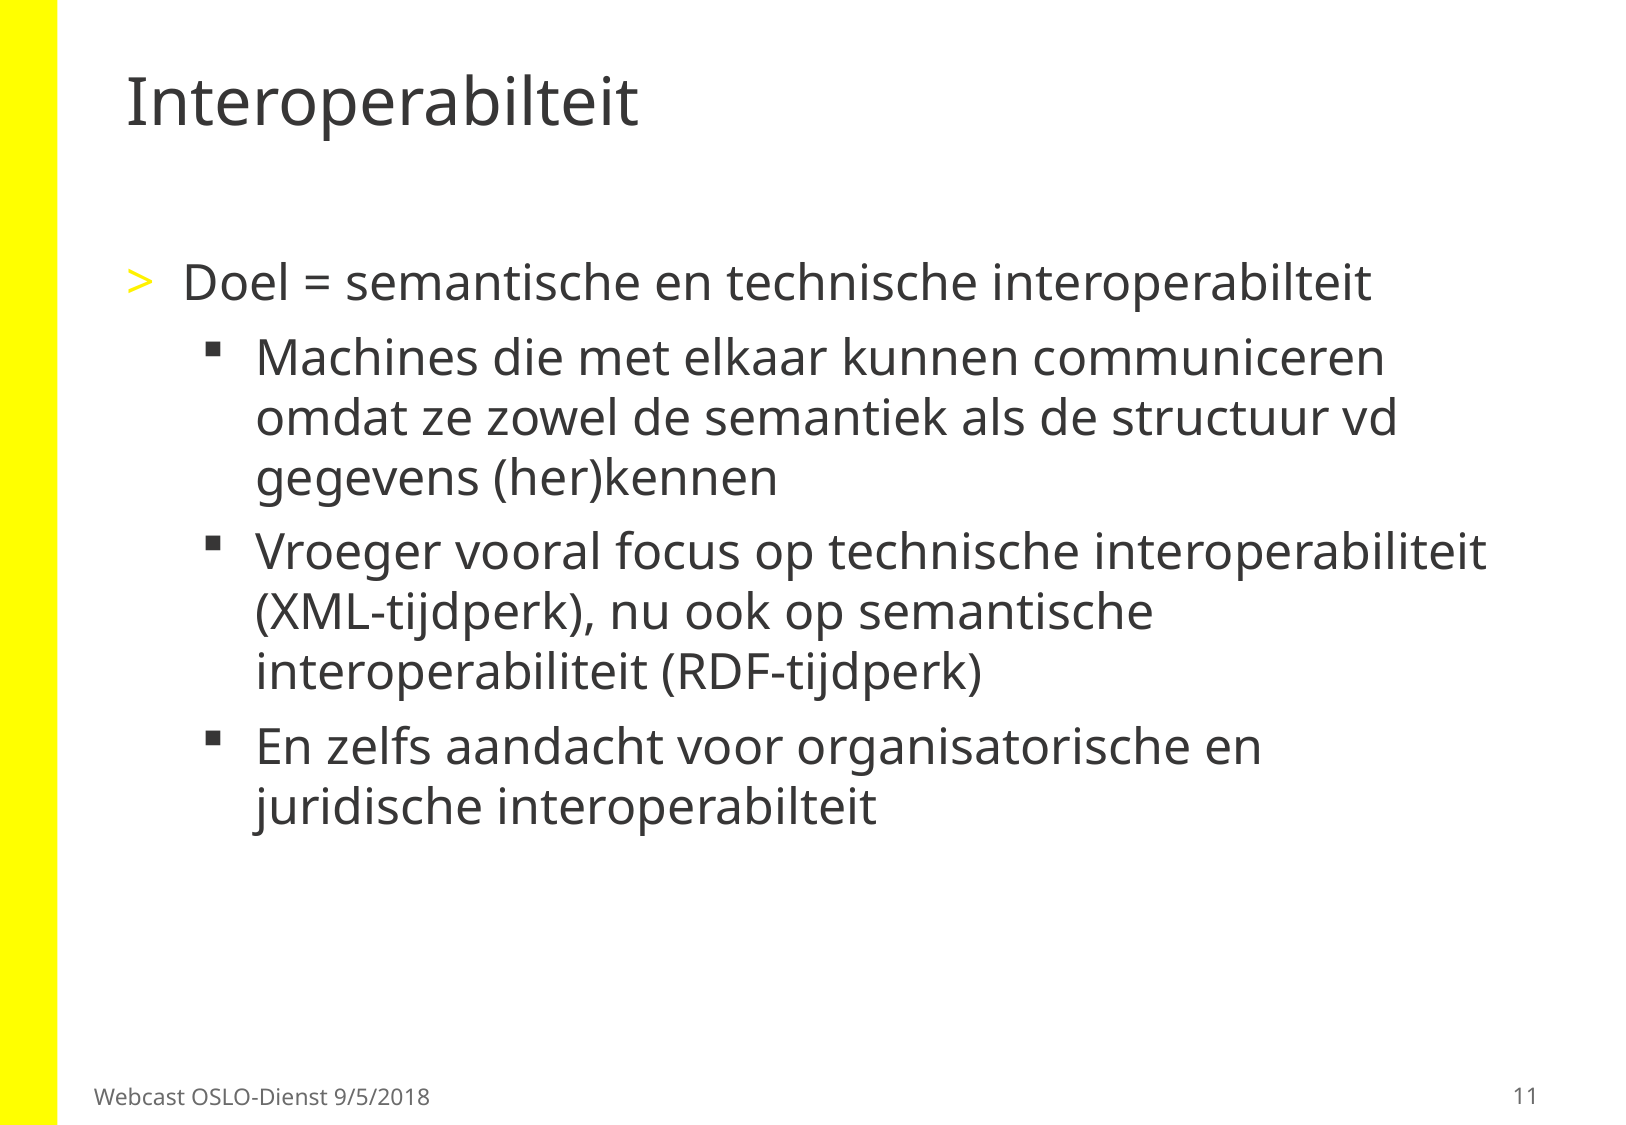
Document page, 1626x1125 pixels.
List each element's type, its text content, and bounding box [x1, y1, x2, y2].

footer Webcast OSLO-Dienst 9/5/2018 [78, 1083, 1077, 1113]
slide_number 11 [1424, 1075, 1548, 1120]
list Doel = semantische en technische interoperabilteit Machines die met elkaar kunnen communiceren omdat ze zowel de semantiek als de structuur vd gegevens (her)kennen Vroeger vooral focus op technische interoperabiliteit (XML-tijdperk), nu ook op semantische interoperabiliteit (RDF-tijdperk) En zelfs aandacht voor organisatorische en juridische interoperabilteit [111, 243, 1514, 1063]
title Interoperabilteit [111, 59, 1514, 222]
